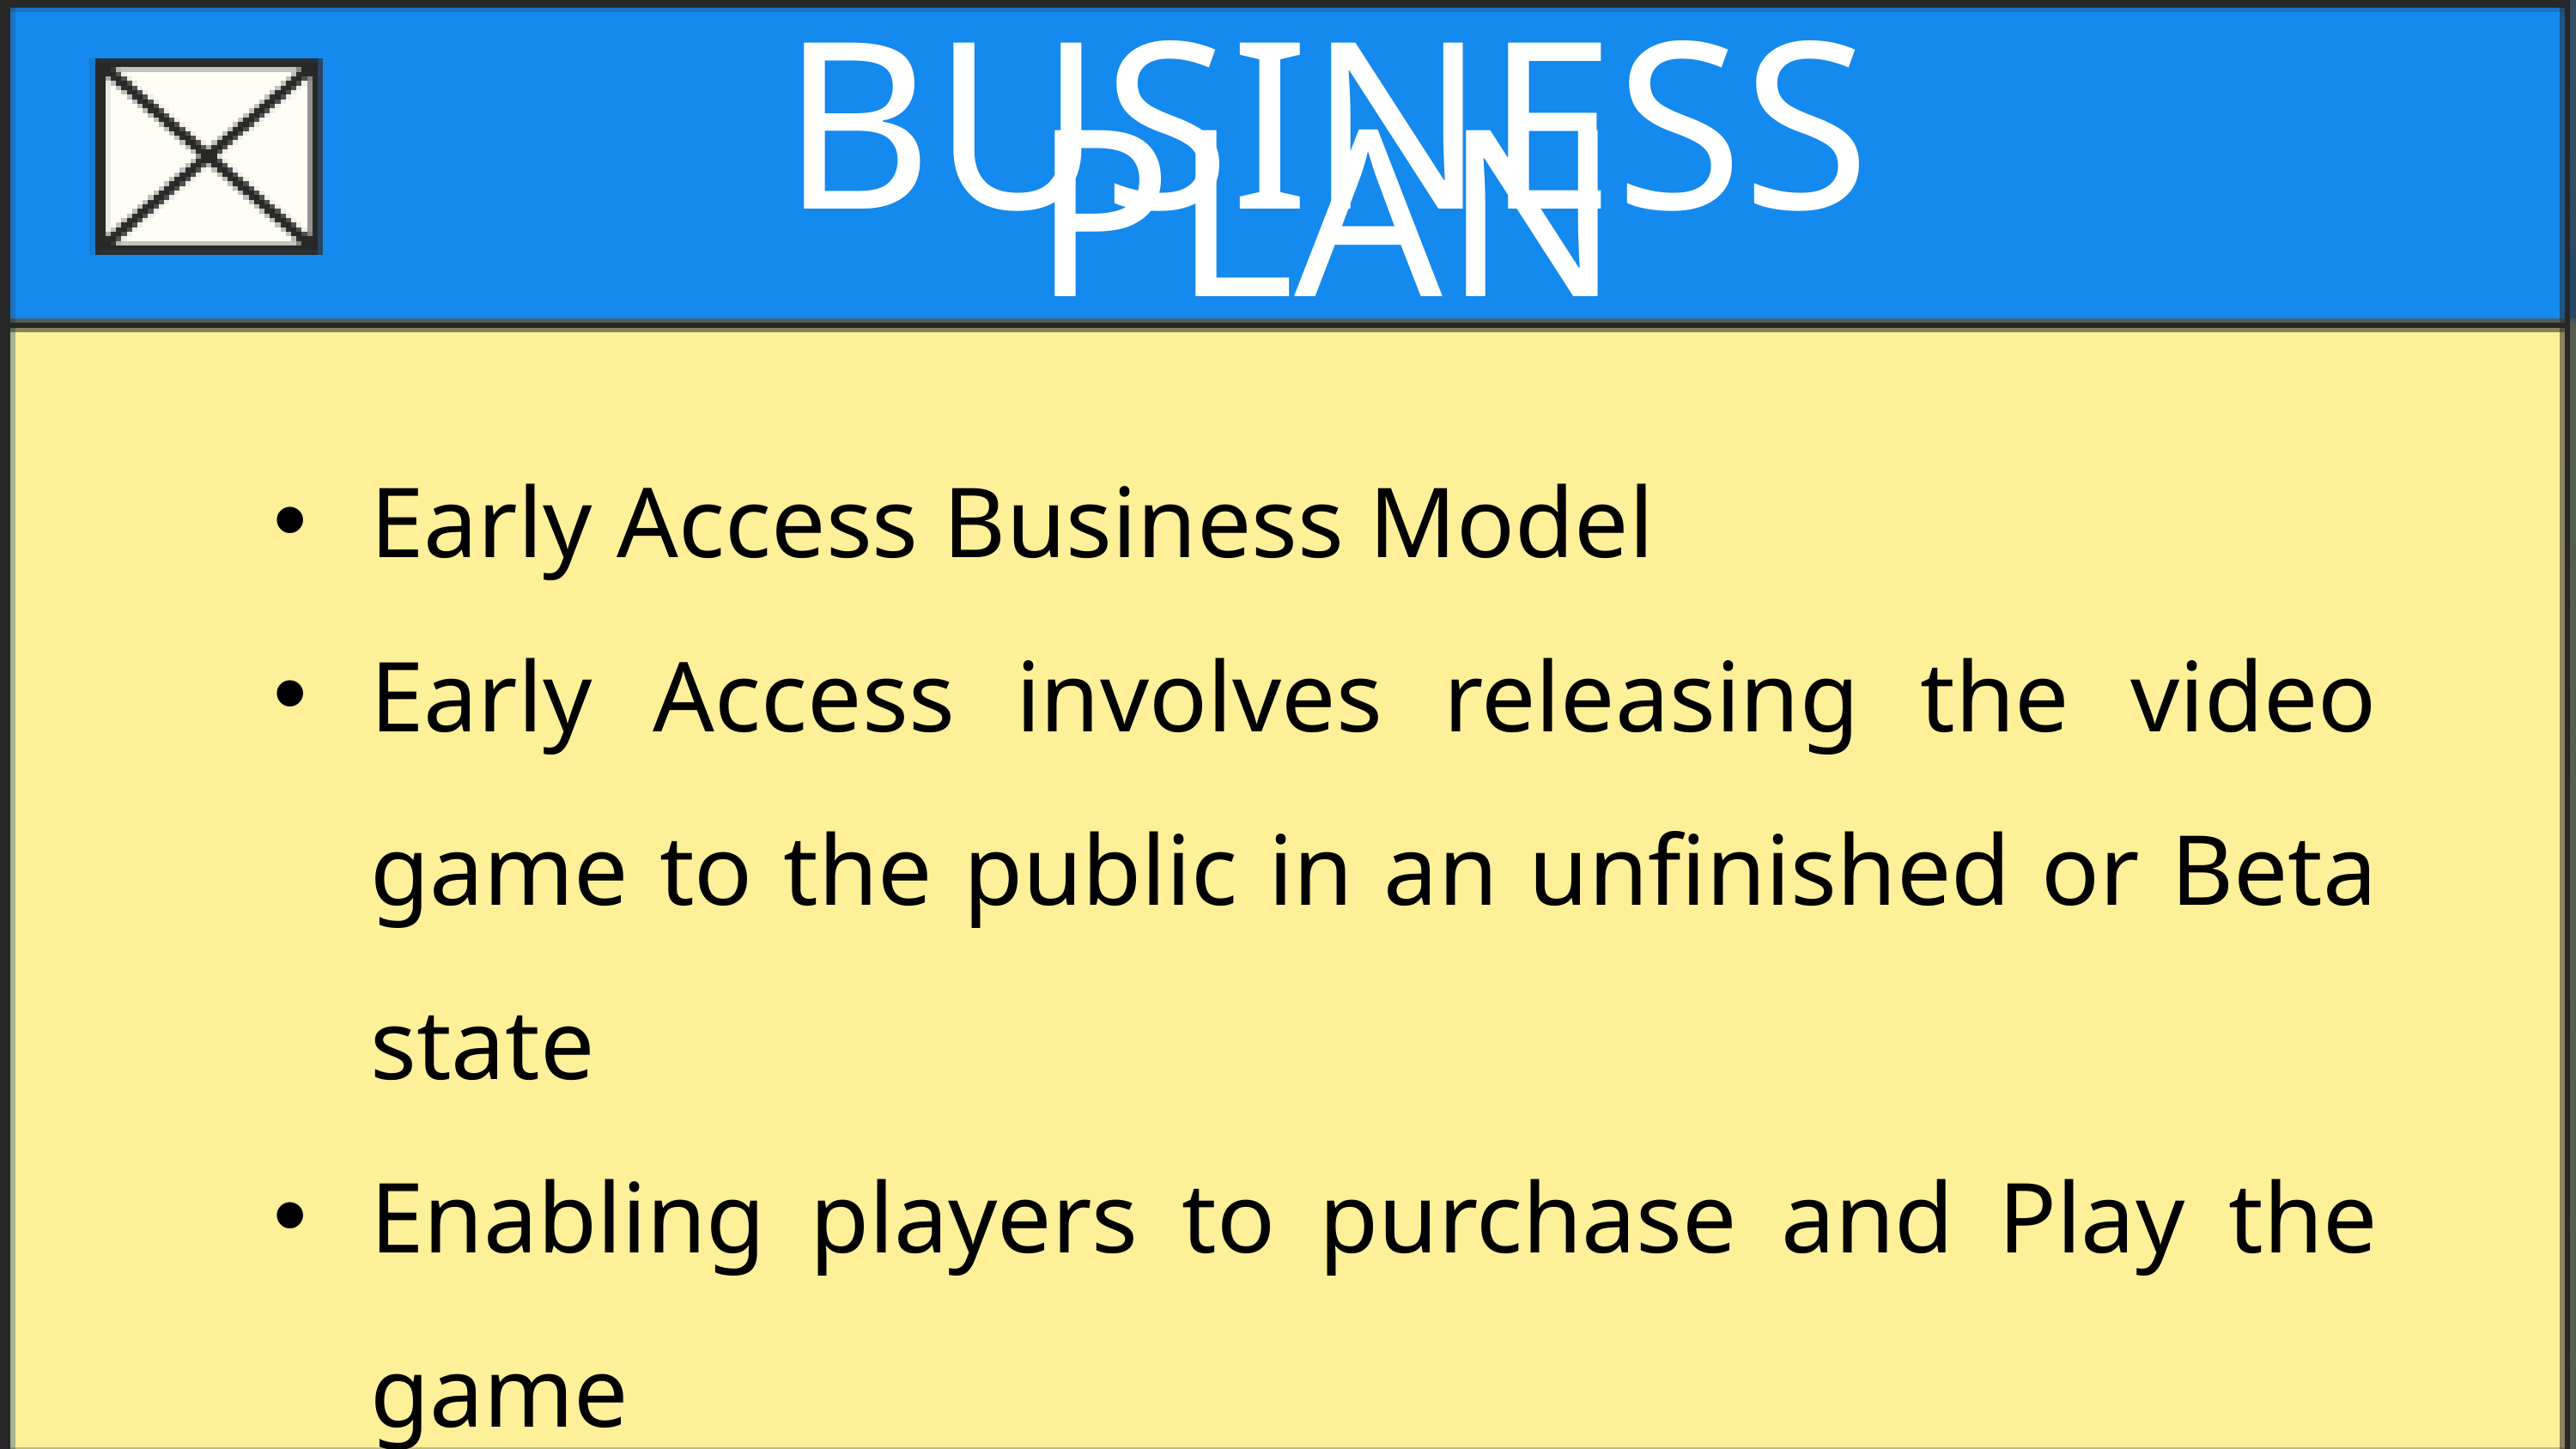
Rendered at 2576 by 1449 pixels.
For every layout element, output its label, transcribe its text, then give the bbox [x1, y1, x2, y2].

text_box [0, 0, 2576, 1449]
text_box BUSINESS PLAN [585, 167, 2068, 343]
text_box Early Access Business Model Early Access involves releasing the video game to the public in an unfinished or Beta state Enabling players to purchase and Play the game Providing valuable feedback to Developers [260, 397, 2392, 1449]
